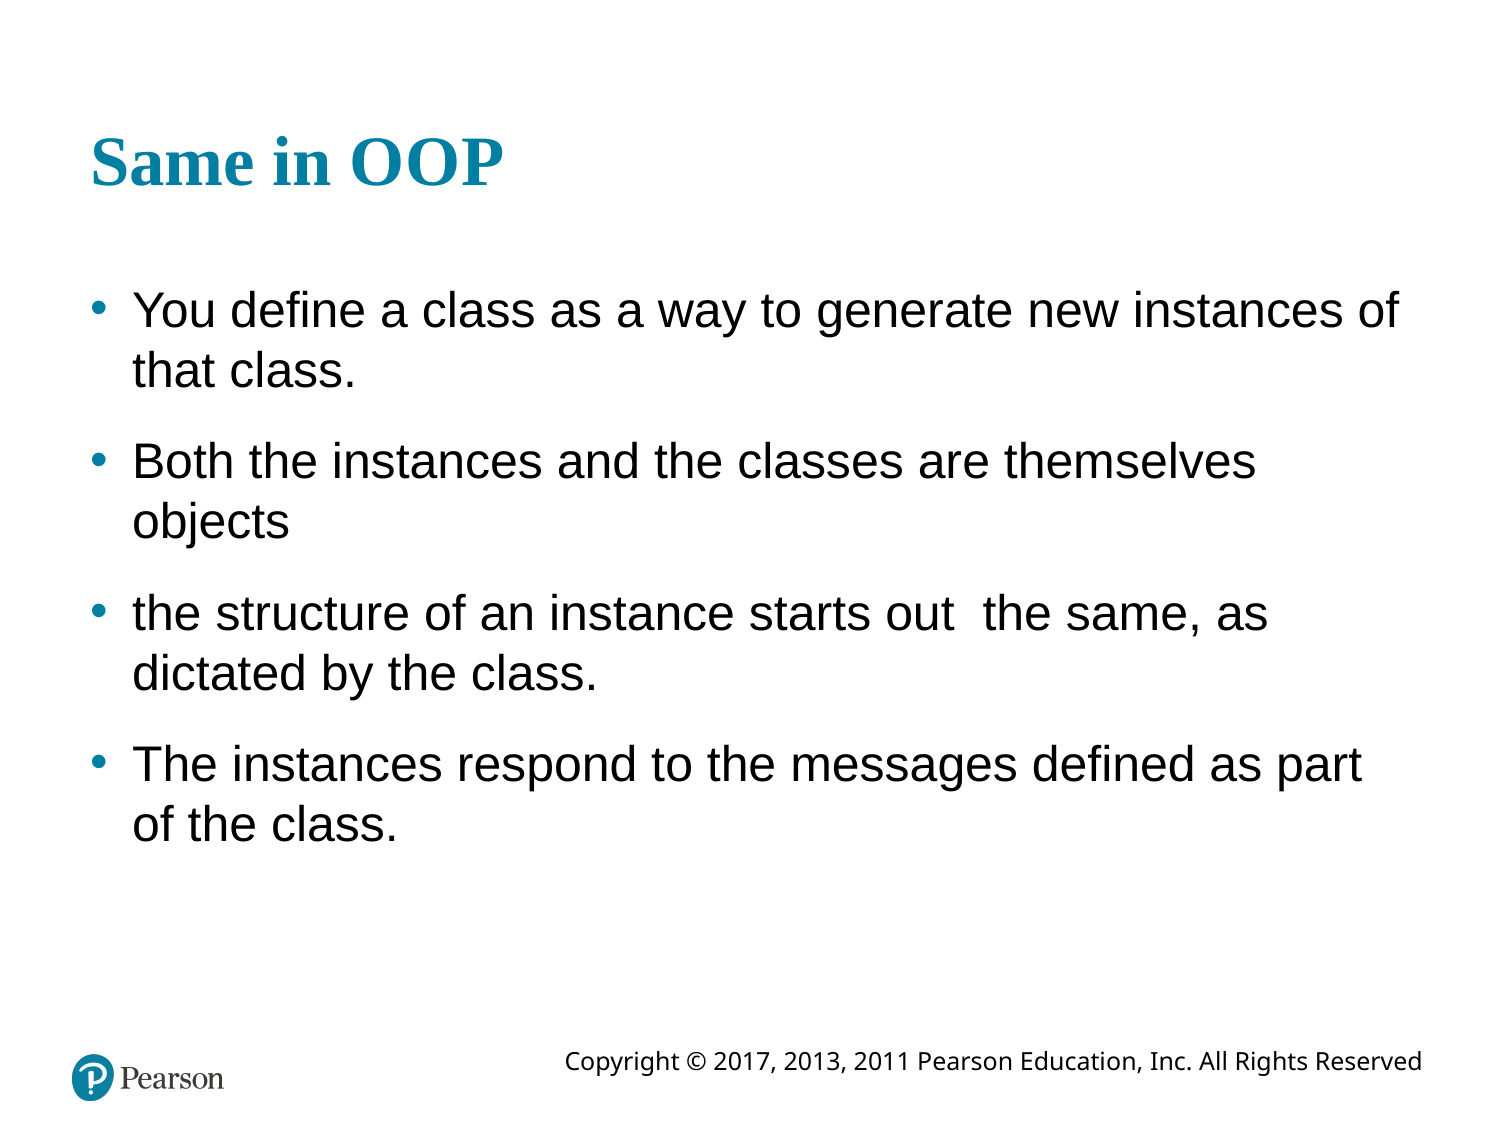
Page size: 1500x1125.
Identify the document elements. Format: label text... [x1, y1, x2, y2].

picture [80, 1063, 106, 1088]
list You define a class as a way to generate new instances of that class. Both the instances and the classes are themselves objects the structure of an instance starts out the same, as dictated by the class. The instances respond to the messages defined as part of the class. [75, 262, 1425, 1005]
picture [72, 1087, 83, 1101]
picture [72, 1054, 88, 1070]
title Same in O O P [75, 35, 1425, 216]
picture [98, 1054, 224, 1101]
